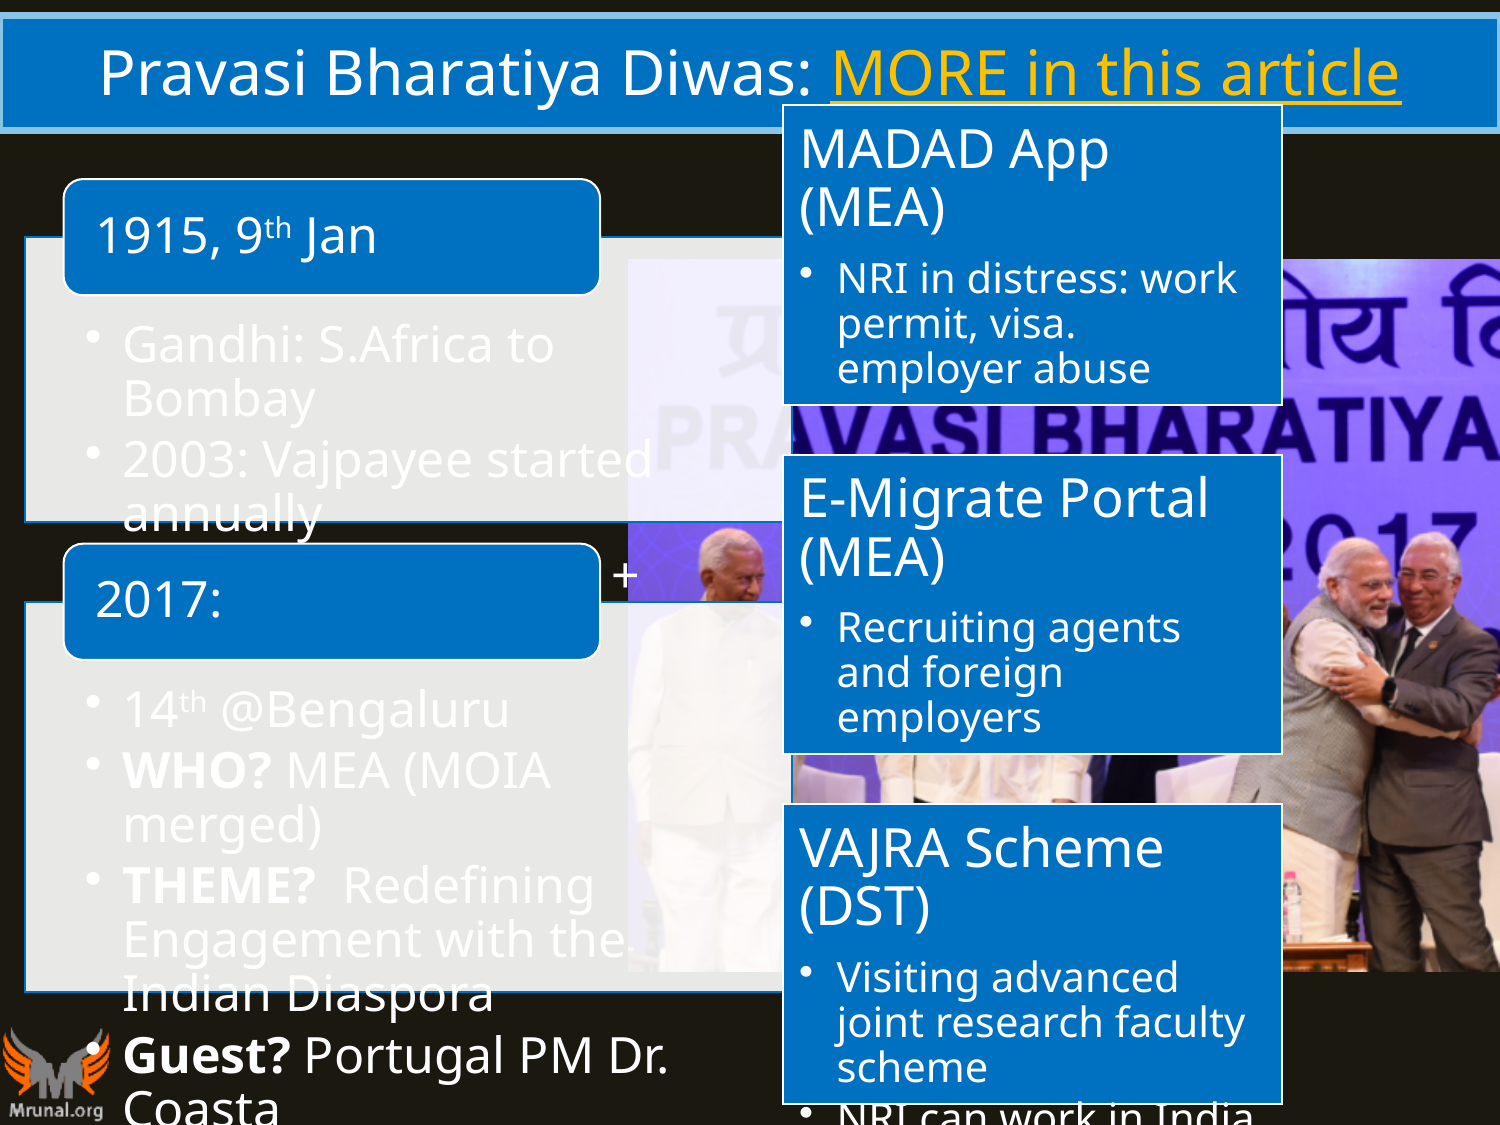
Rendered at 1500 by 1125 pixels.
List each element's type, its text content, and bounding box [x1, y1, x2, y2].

title Pravasi Bharatiya Diwas: MORE in this article [0, 12, 1500, 134]
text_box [585, 105, 1480, 1104]
picture [1480, 259, 1500, 972]
picture [0, 1024, 114, 1125]
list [25, 149, 585, 1022]
